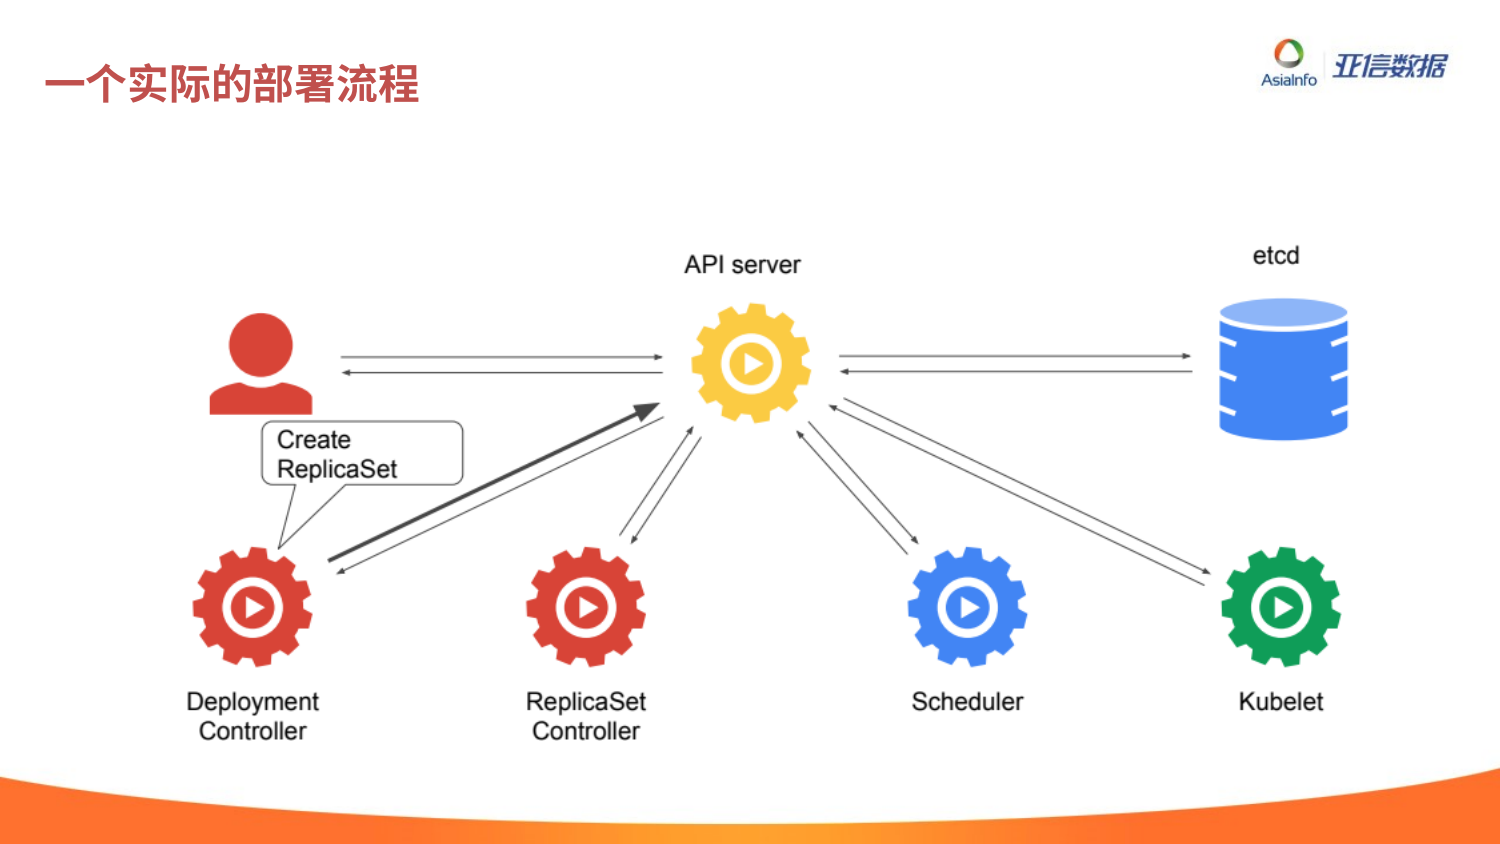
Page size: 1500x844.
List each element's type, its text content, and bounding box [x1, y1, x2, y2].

title 一个实际的部署流程 [29, 26, 1477, 116]
picture [0, 0, 1500, 844]
